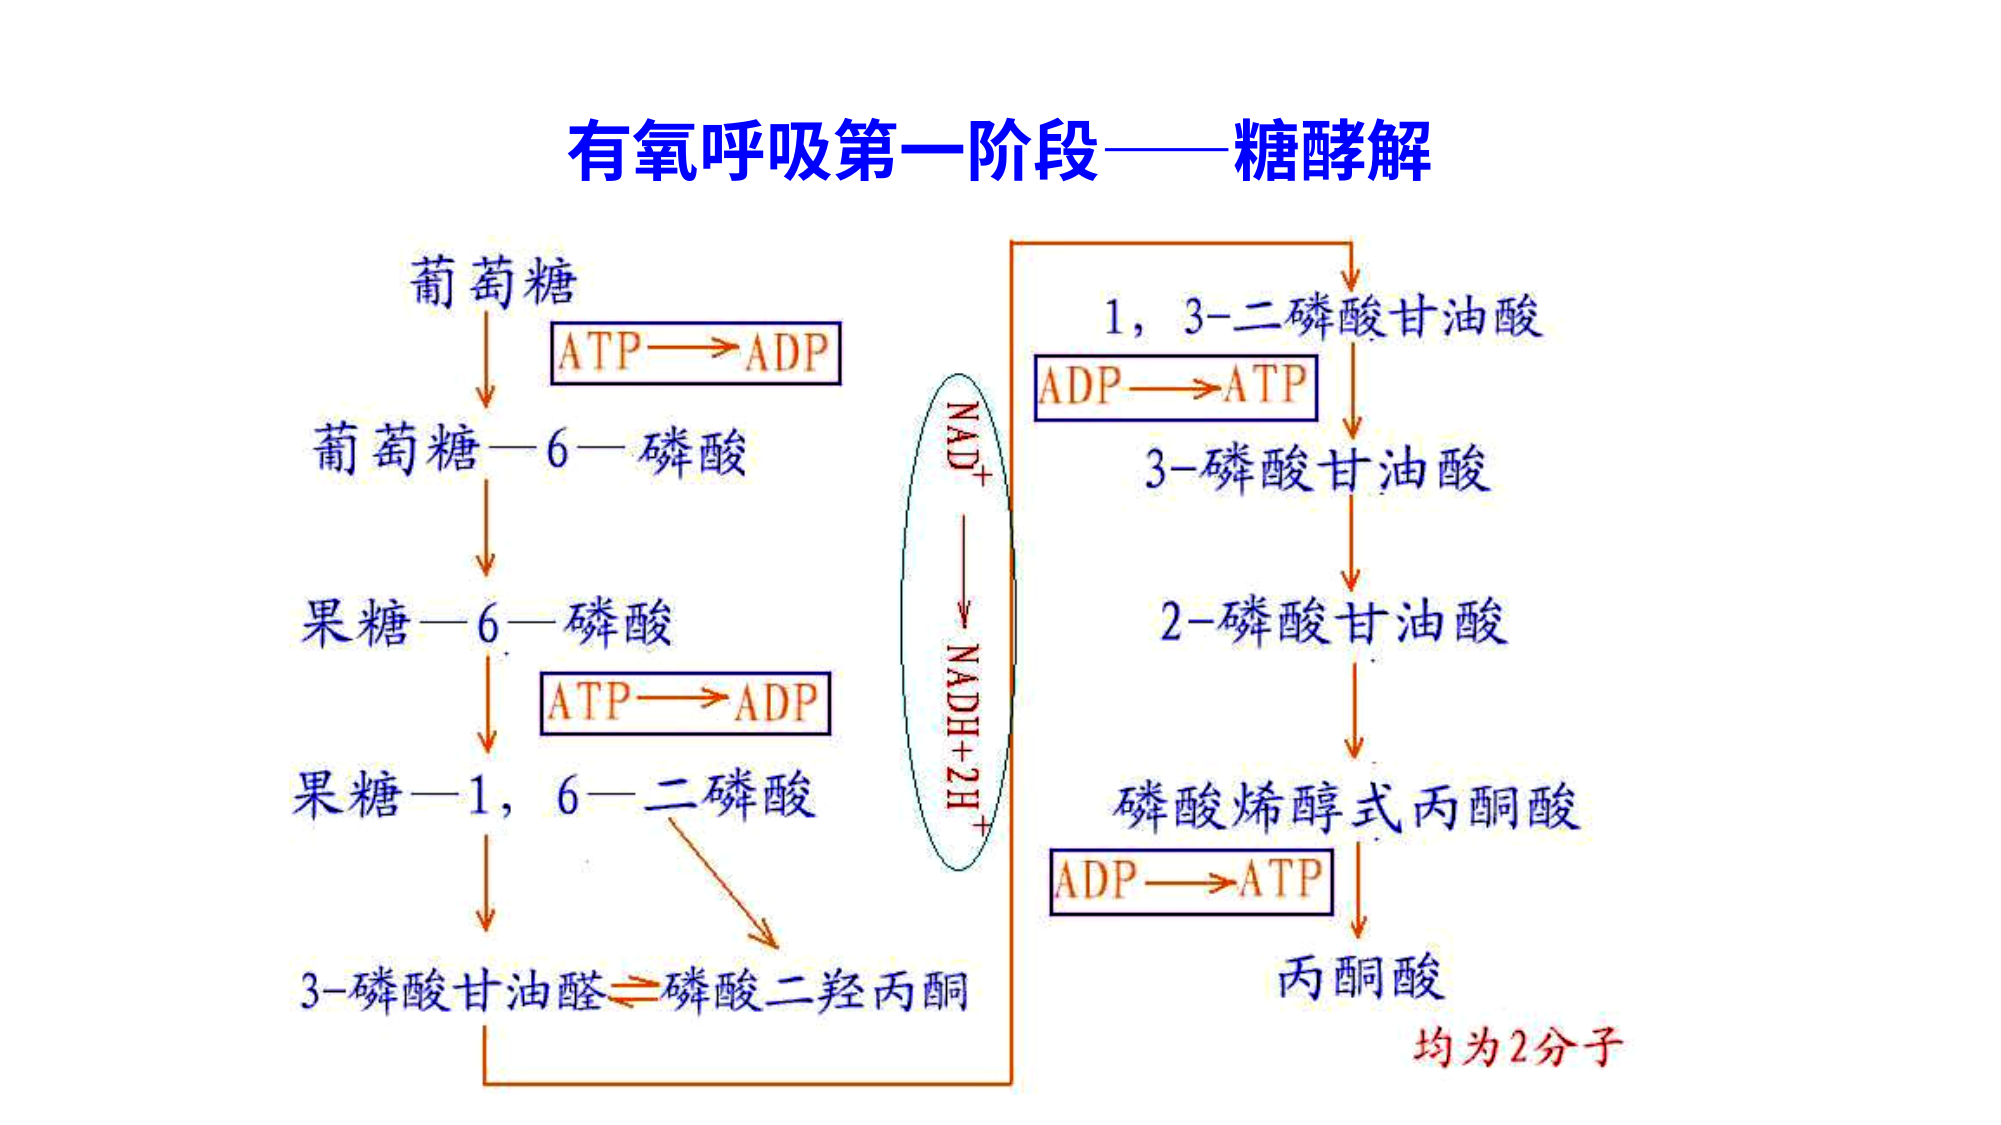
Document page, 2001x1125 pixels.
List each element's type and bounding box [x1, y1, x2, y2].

text_box [289, 109, 1676, 1109]
